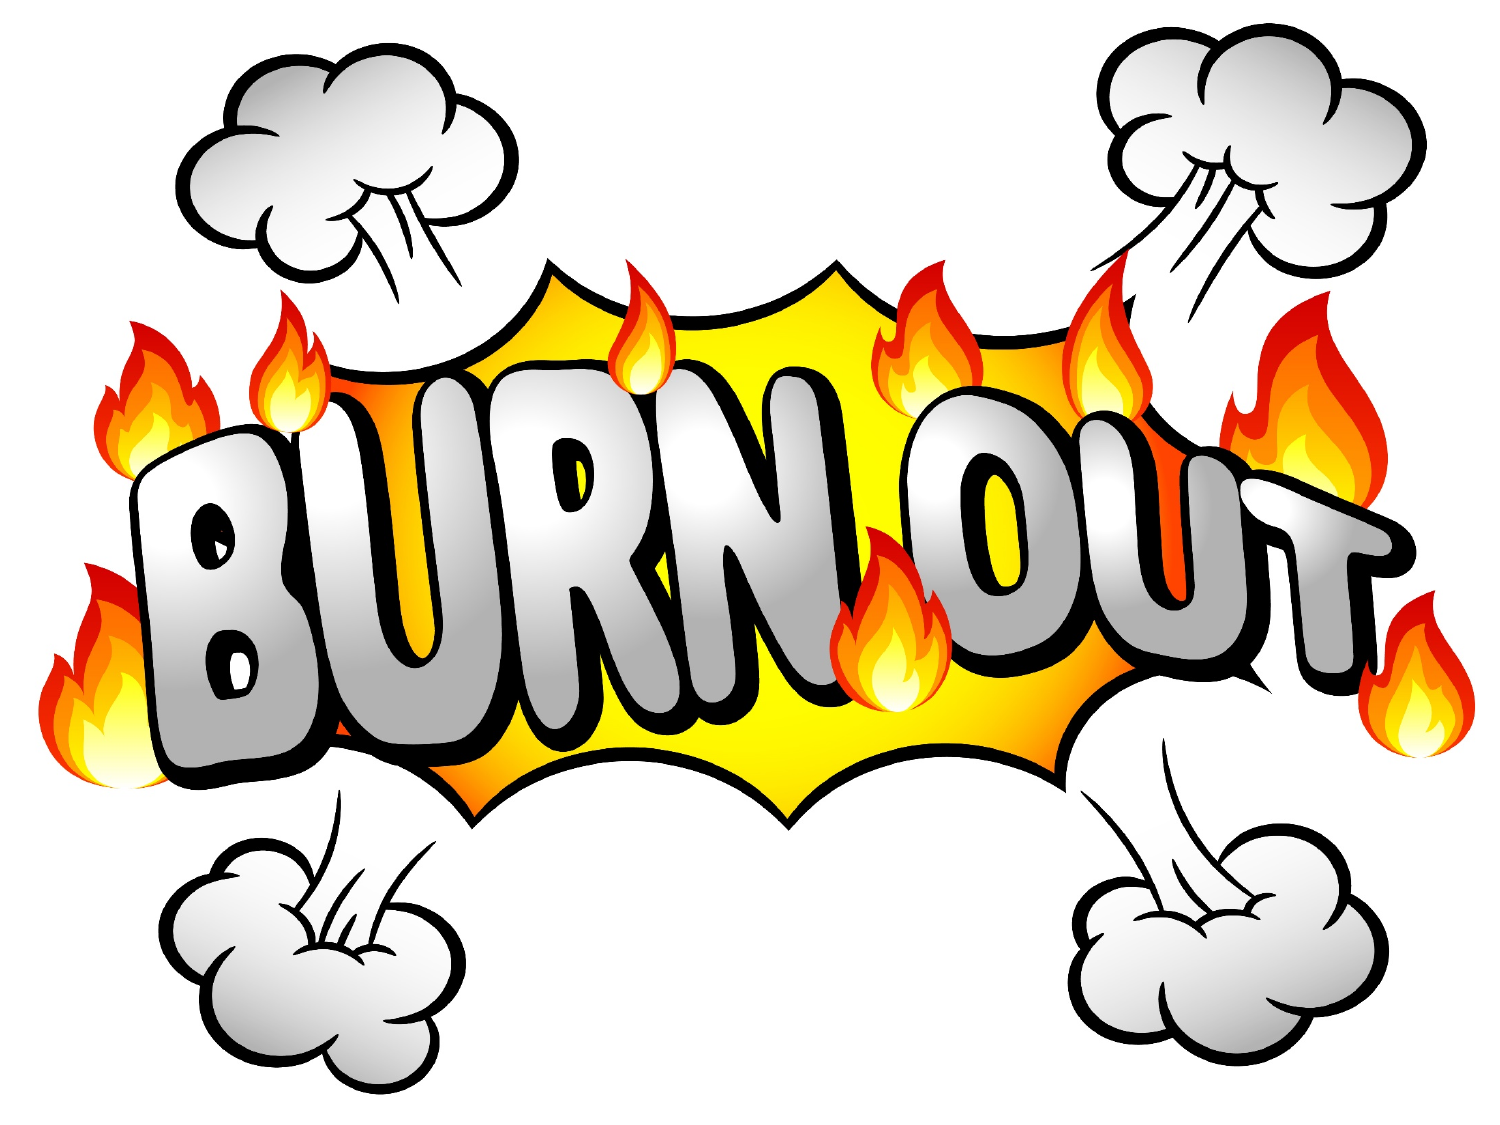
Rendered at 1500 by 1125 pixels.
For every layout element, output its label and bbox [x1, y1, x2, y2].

list [13, 0, 1500, 1118]
